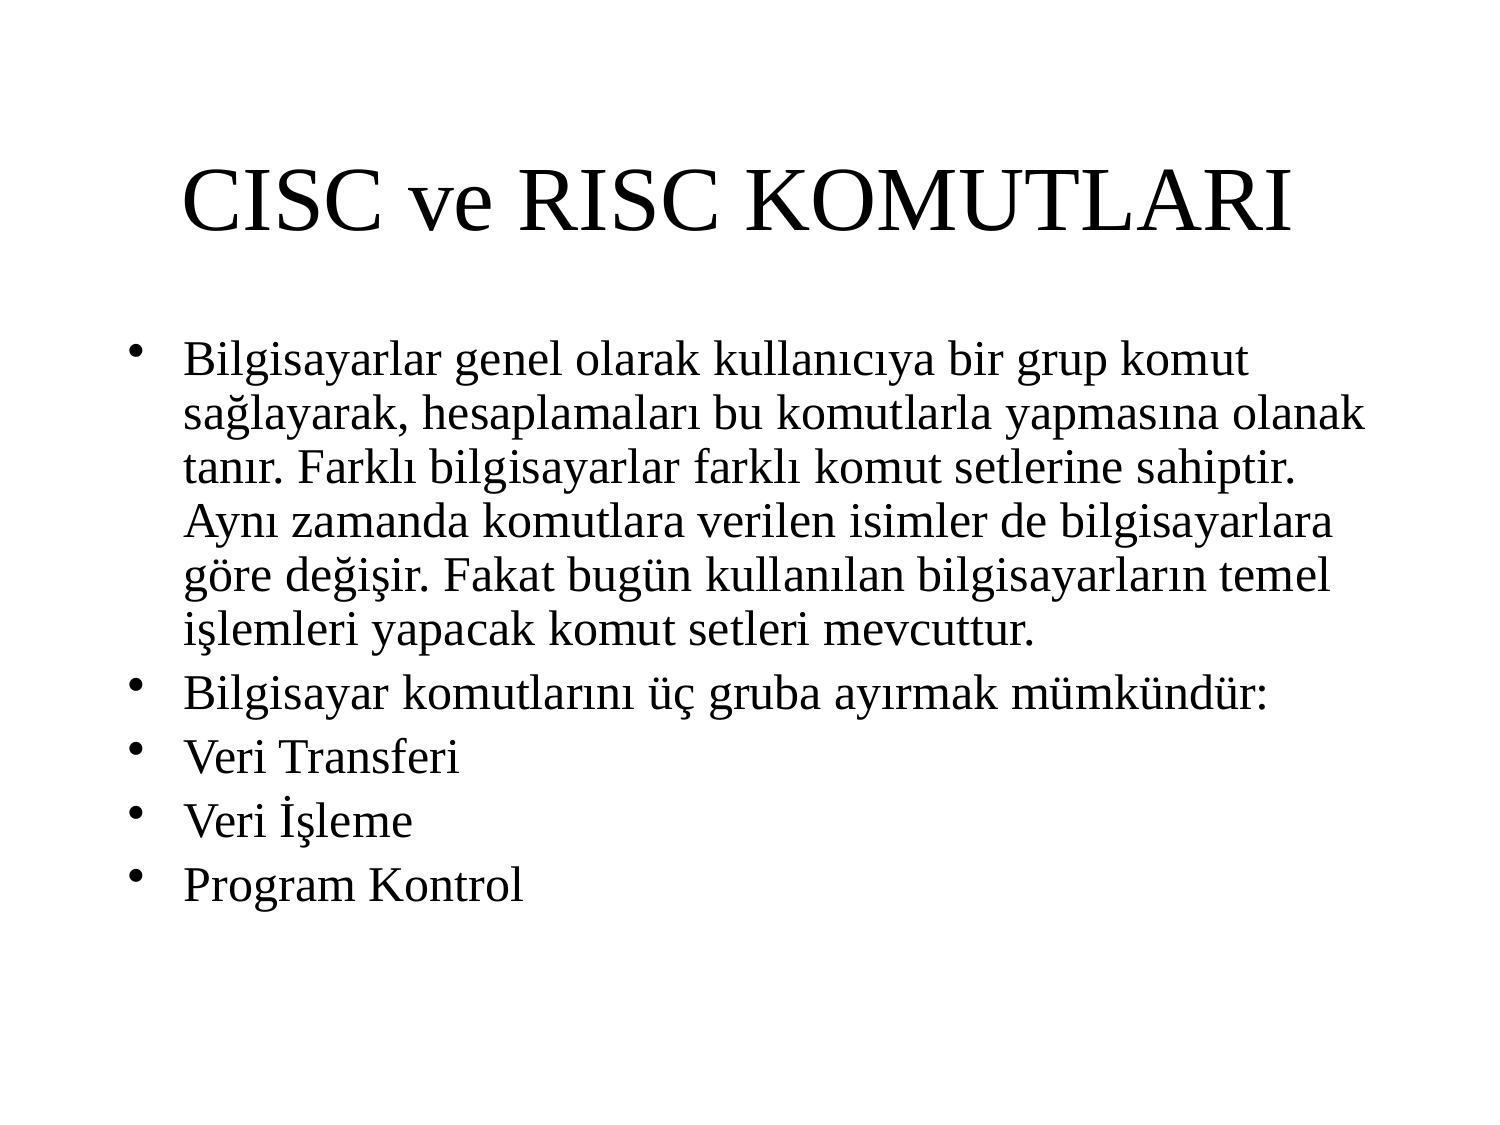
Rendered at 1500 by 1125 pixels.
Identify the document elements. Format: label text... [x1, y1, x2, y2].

list Bilgisayarlar genel olarak kullanıcıya bir grup komut sağlayarak, hesaplamaları bu komutlarla yapmasına olanak tanır. Farklı bilgisayarlar farklı komut setlerine sahiptir. Aynı zamanda komutlara verilen isimler de bilgisayarlara göre değişir. Fakat bugün kullanılan bilgisayarların temel işlemleri yapacak komut setleri mevcuttur. Bilgisayar komutlarını üç gruba ayırmak mümkündür: Veri Transferi Veri İşleme Program Kontrol [112, 324, 1388, 1001]
title CISC ve RISC KOMUTLARI [112, 99, 1388, 288]
